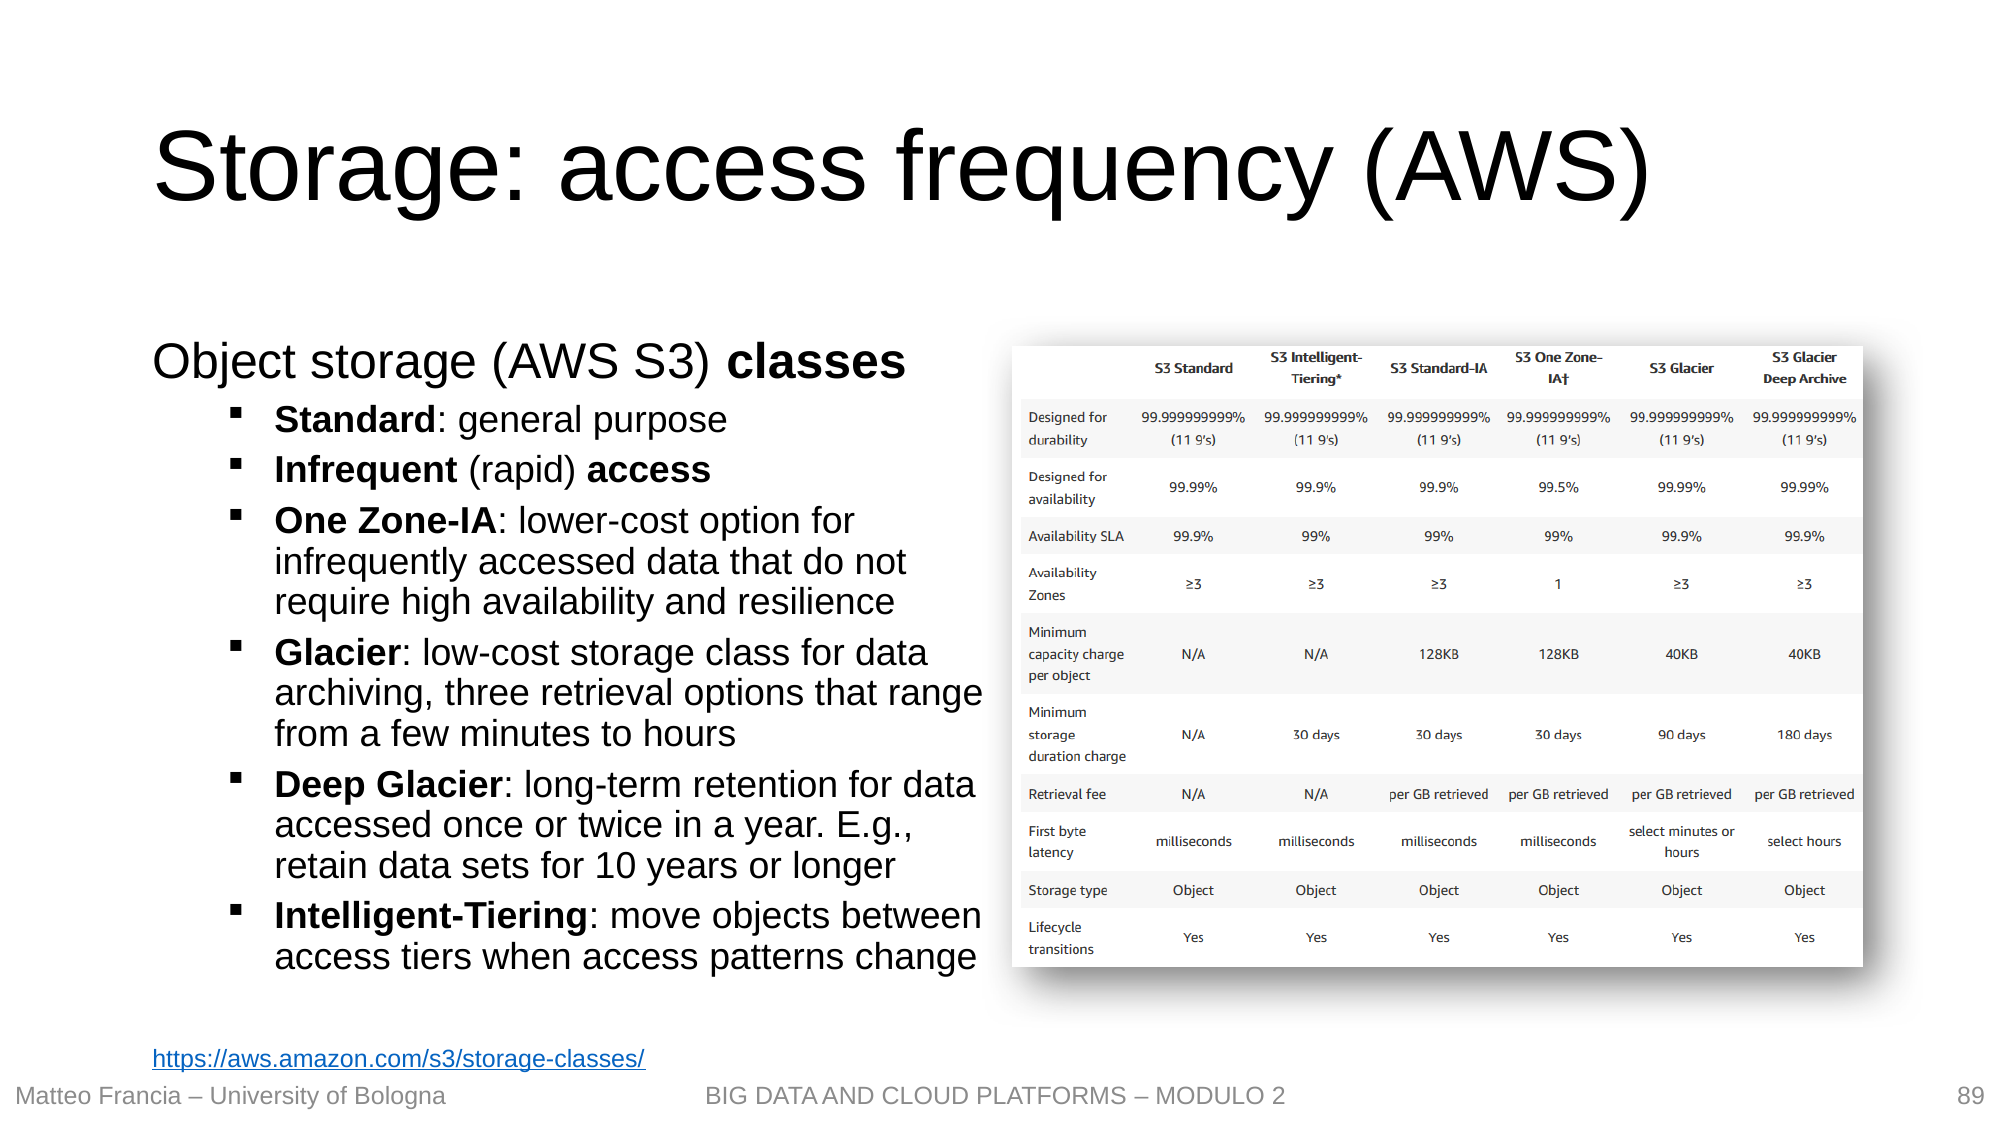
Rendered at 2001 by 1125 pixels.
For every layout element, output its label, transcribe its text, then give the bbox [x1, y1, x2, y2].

list Object storage (AWS S3) classes Standard: general purpose Infrequent (rapid) access One Zone-IA: lower-cost option for infrequently accessed data that do not require high availability and resilience Glacier: low-cost storage class for data archiving, three retrieval options that range from a few minutes to hours Deep Glacier: long-term retention for data accessed once or twice in a year. E.g., retain data sets for 10 years or longer Intelligent-Tiering: move objects between access tiers when access patterns change [137, 299, 1013, 1014]
slide_number 89 [1550, 1065, 2000, 1125]
footer Matteo Francia – University of Bologna [0, 1065, 466, 1125]
text_box https://aws.amazon.com/s3/storage-classes/ [137, 1035, 1138, 1081]
table_cell 38000$/year [1004, 367, 1013, 979]
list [1012, 346, 1863, 967]
title Storage: access frequency (AWS) [137, 59, 1863, 278]
